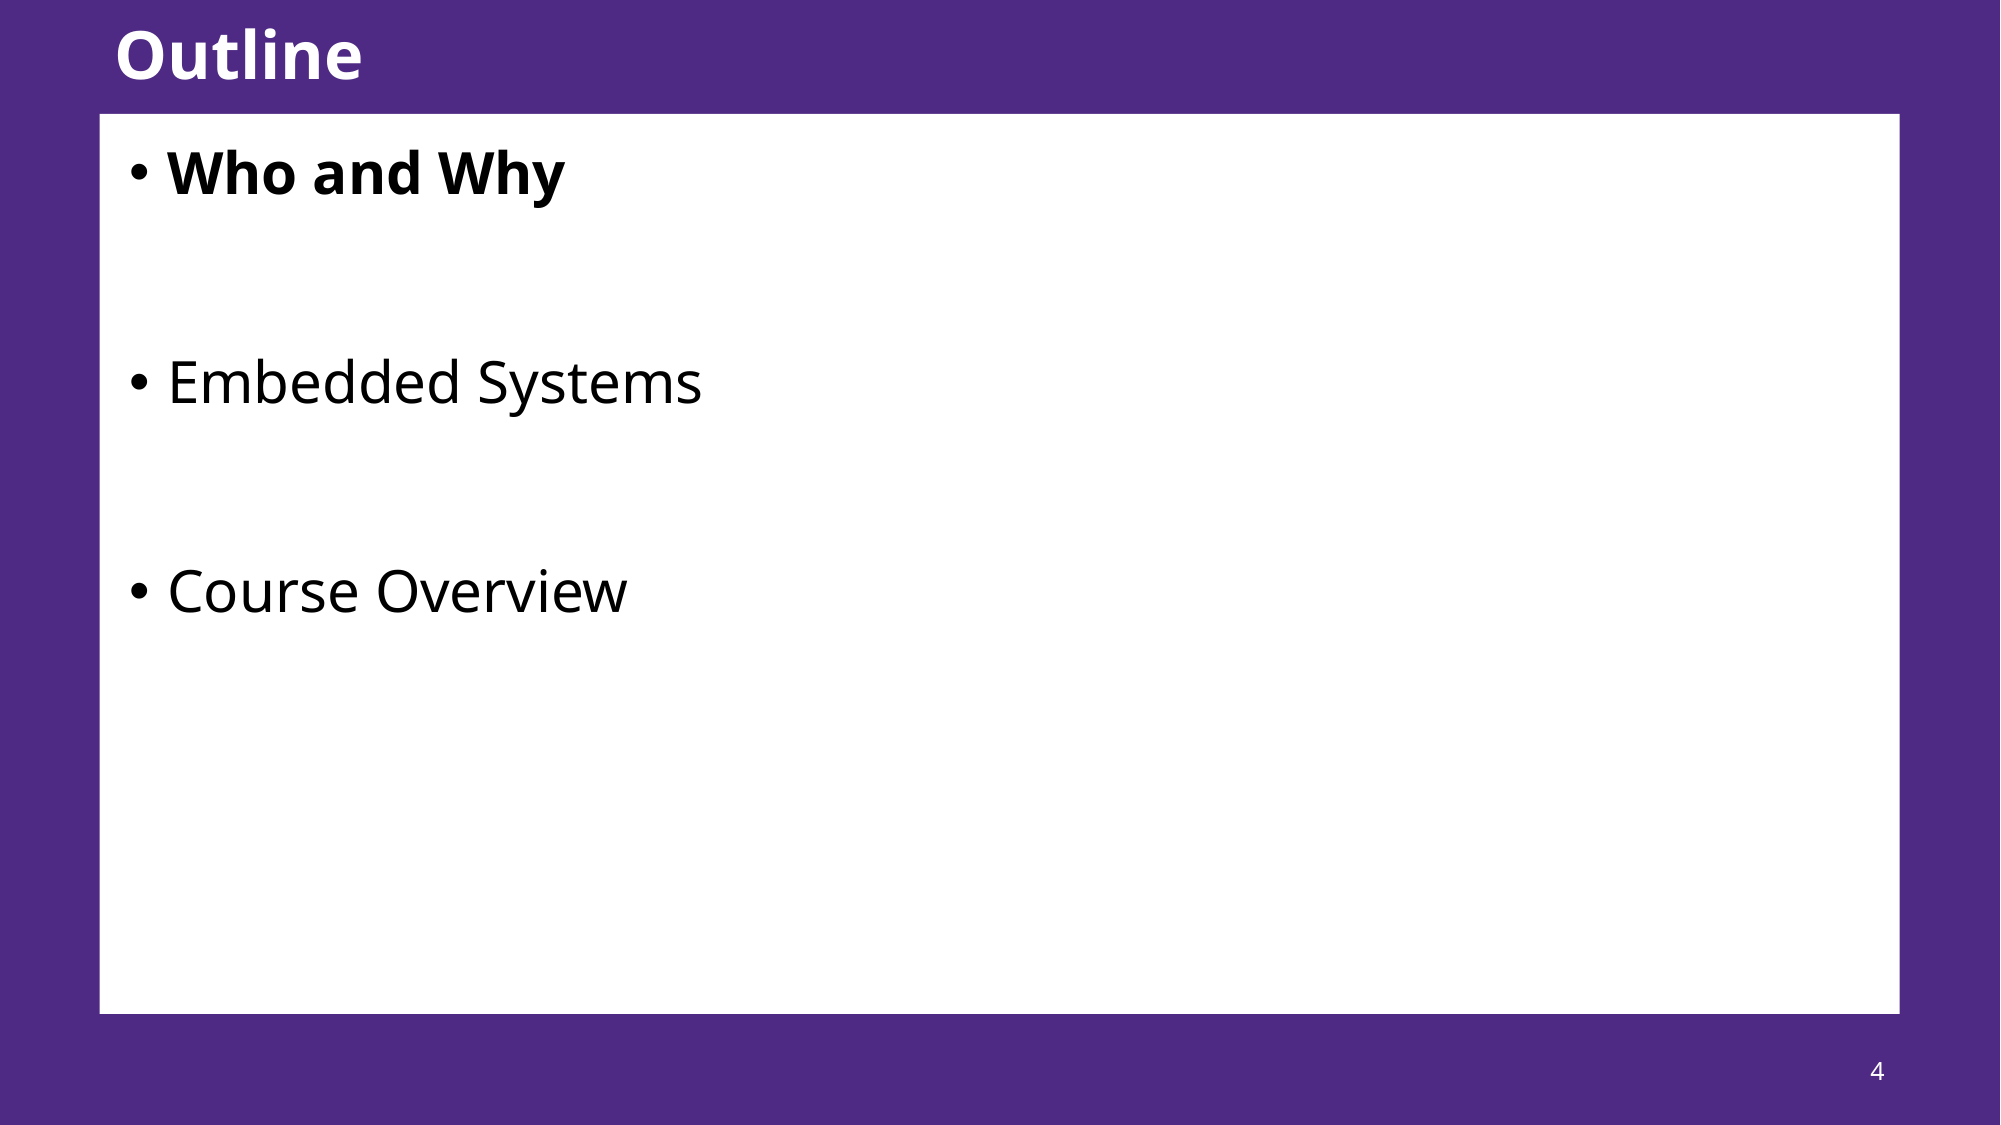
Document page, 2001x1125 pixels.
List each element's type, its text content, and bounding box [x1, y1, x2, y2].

list Who and Why Embedded Systems Course Overview [99, 114, 1900, 1014]
slide_number 4 [1749, 1042, 1900, 1103]
title Outline [99, 1, 1900, 114]
